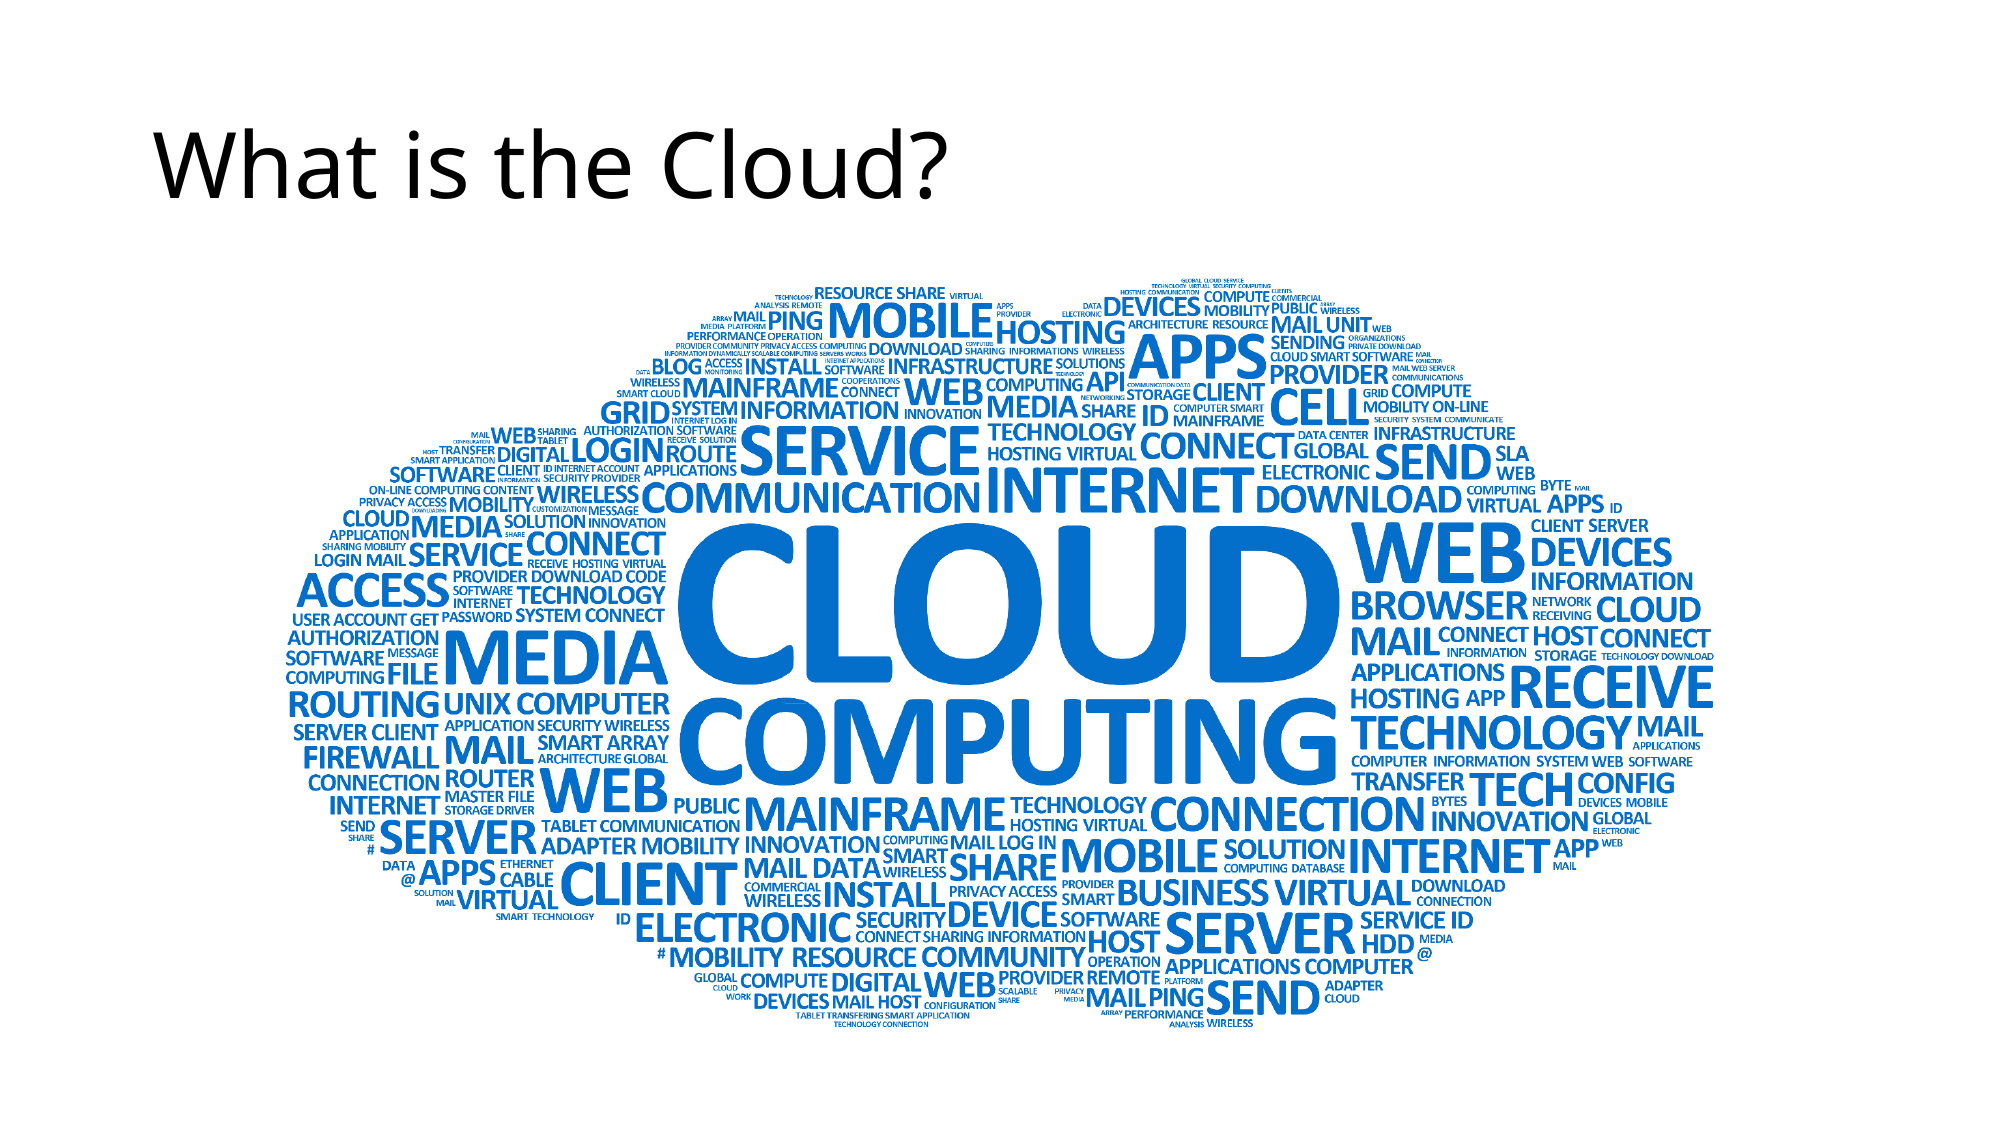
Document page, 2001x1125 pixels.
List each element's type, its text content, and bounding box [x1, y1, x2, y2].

title What is the Cloud? [137, 59, 1863, 278]
picture [277, 277, 1723, 1034]
